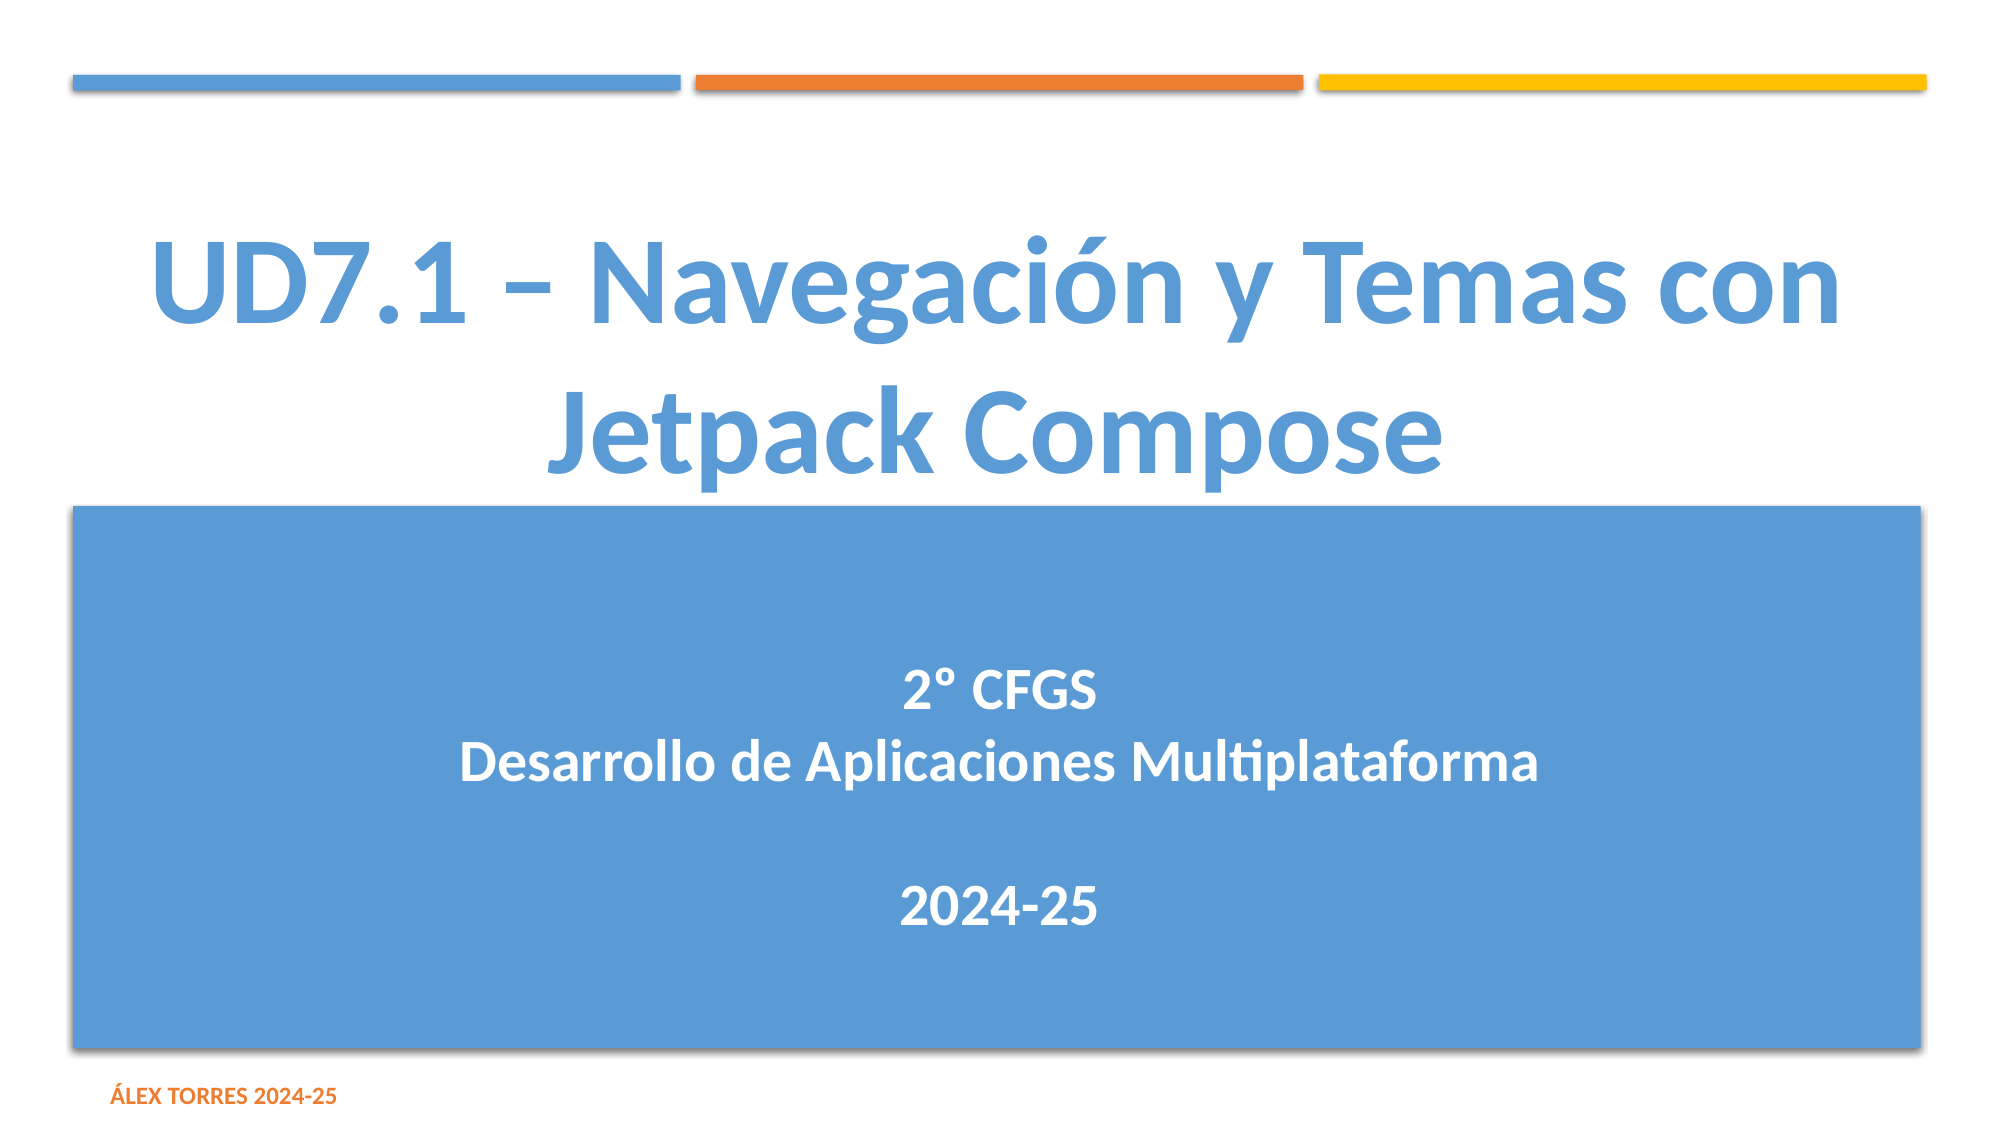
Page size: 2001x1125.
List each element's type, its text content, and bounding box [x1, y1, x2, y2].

subtitle 2º CFGS Desarrollo de Aplicaciones Multiplataforma 2024-25 [98, 642, 1902, 958]
title UD7.1 – Navegación y Temas con Jetpack Compose [95, 167, 1899, 530]
